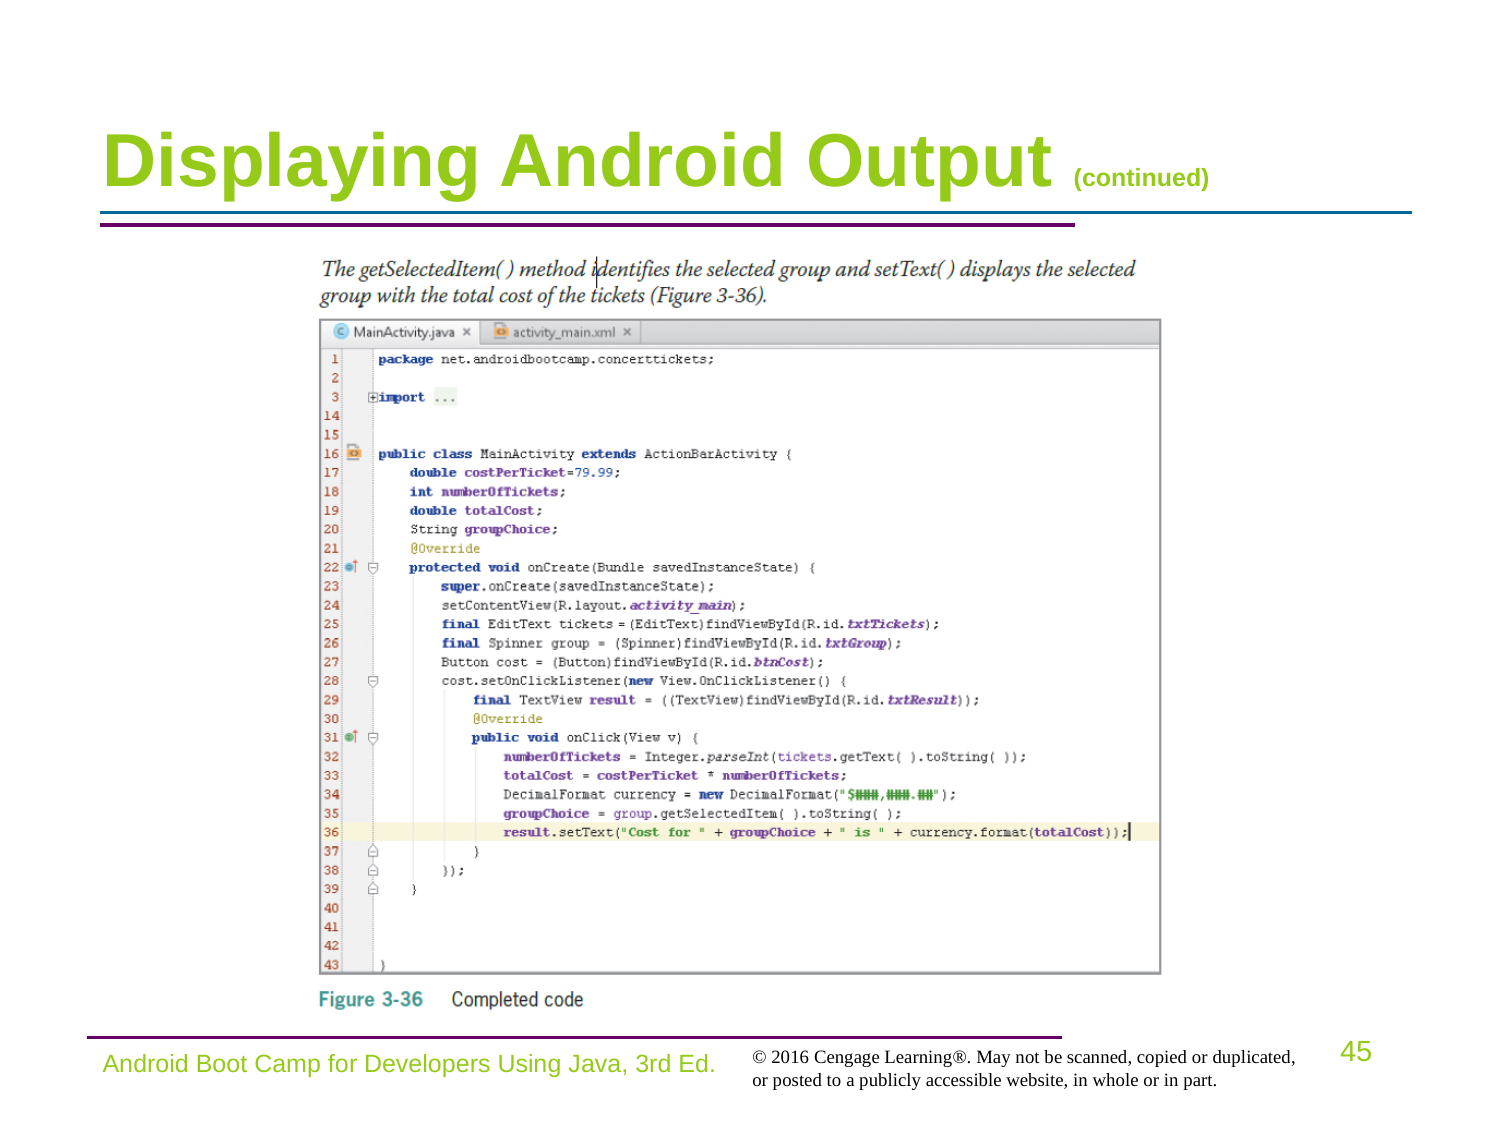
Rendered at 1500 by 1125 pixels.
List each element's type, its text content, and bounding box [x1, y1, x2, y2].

title Displaying Android Output (continued) [87, 62, 1413, 251]
slide_number 45 [1074, 1025, 1388, 1100]
footer Android Boot Camp for Developers Using Java, 3rd Ed. [87, 1025, 988, 1100]
picture [307, 250, 1193, 1026]
